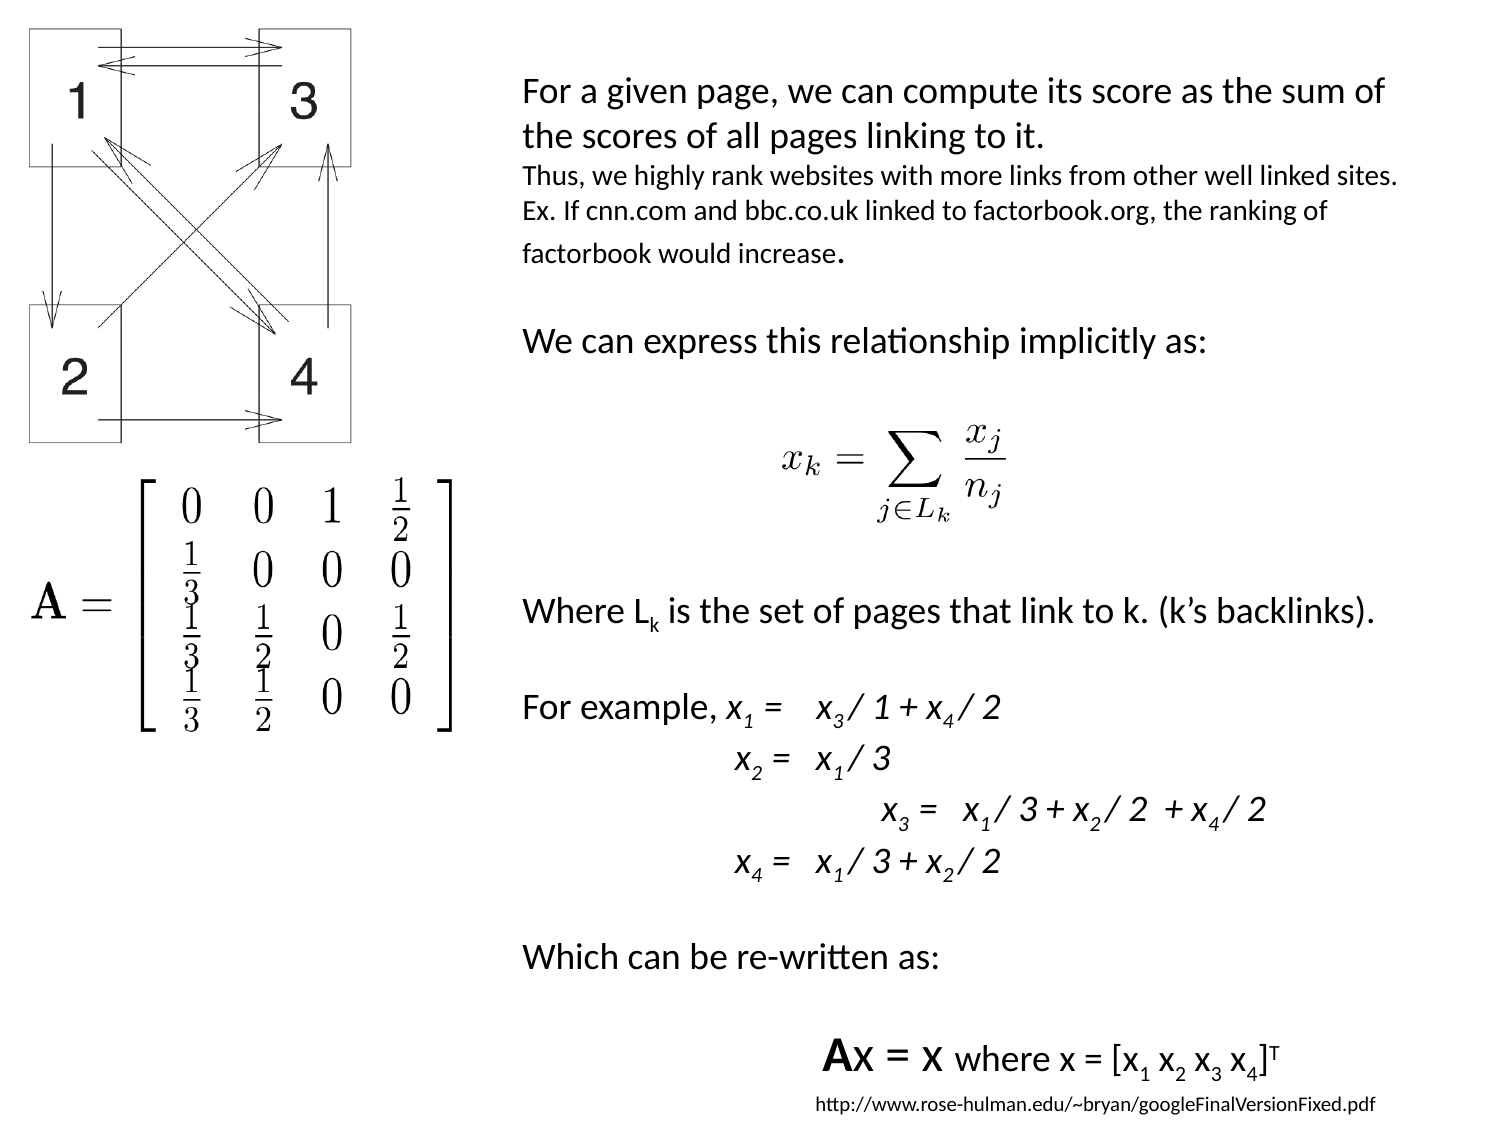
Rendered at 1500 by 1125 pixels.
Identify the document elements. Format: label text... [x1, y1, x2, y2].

text_box http://www.rose-hulman.edu/~bryan/googleFinalVersionFixed.pdf [800, 1082, 1490, 1123]
text_box For a given page, we can compute its score as the sum of the scores of all pages linking to it. Thus, we highly rank websites with more links from other well linked sites. Ex. If cnn.com and bbc.co.uk linked to factorbook.org, the ranking of factorbook would increase. We can express this relationship implicitly as: Where Lk is the set of pages that link to k. (k’s backlinks). For example, x1 = x3 / 1 + x4 / 2 x2 = x1 / 3 x3 = x1 / 3 + x2 / 2 + x4 / 2 x4 = x1 / 3 + x2 / 2 Which can be re-written as: Ax = x where x = [x1 x2 x3 x4]T [507, 58, 1437, 1093]
picture [25, 26, 354, 446]
picture [780, 421, 1007, 523]
picture [25, 472, 455, 734]
